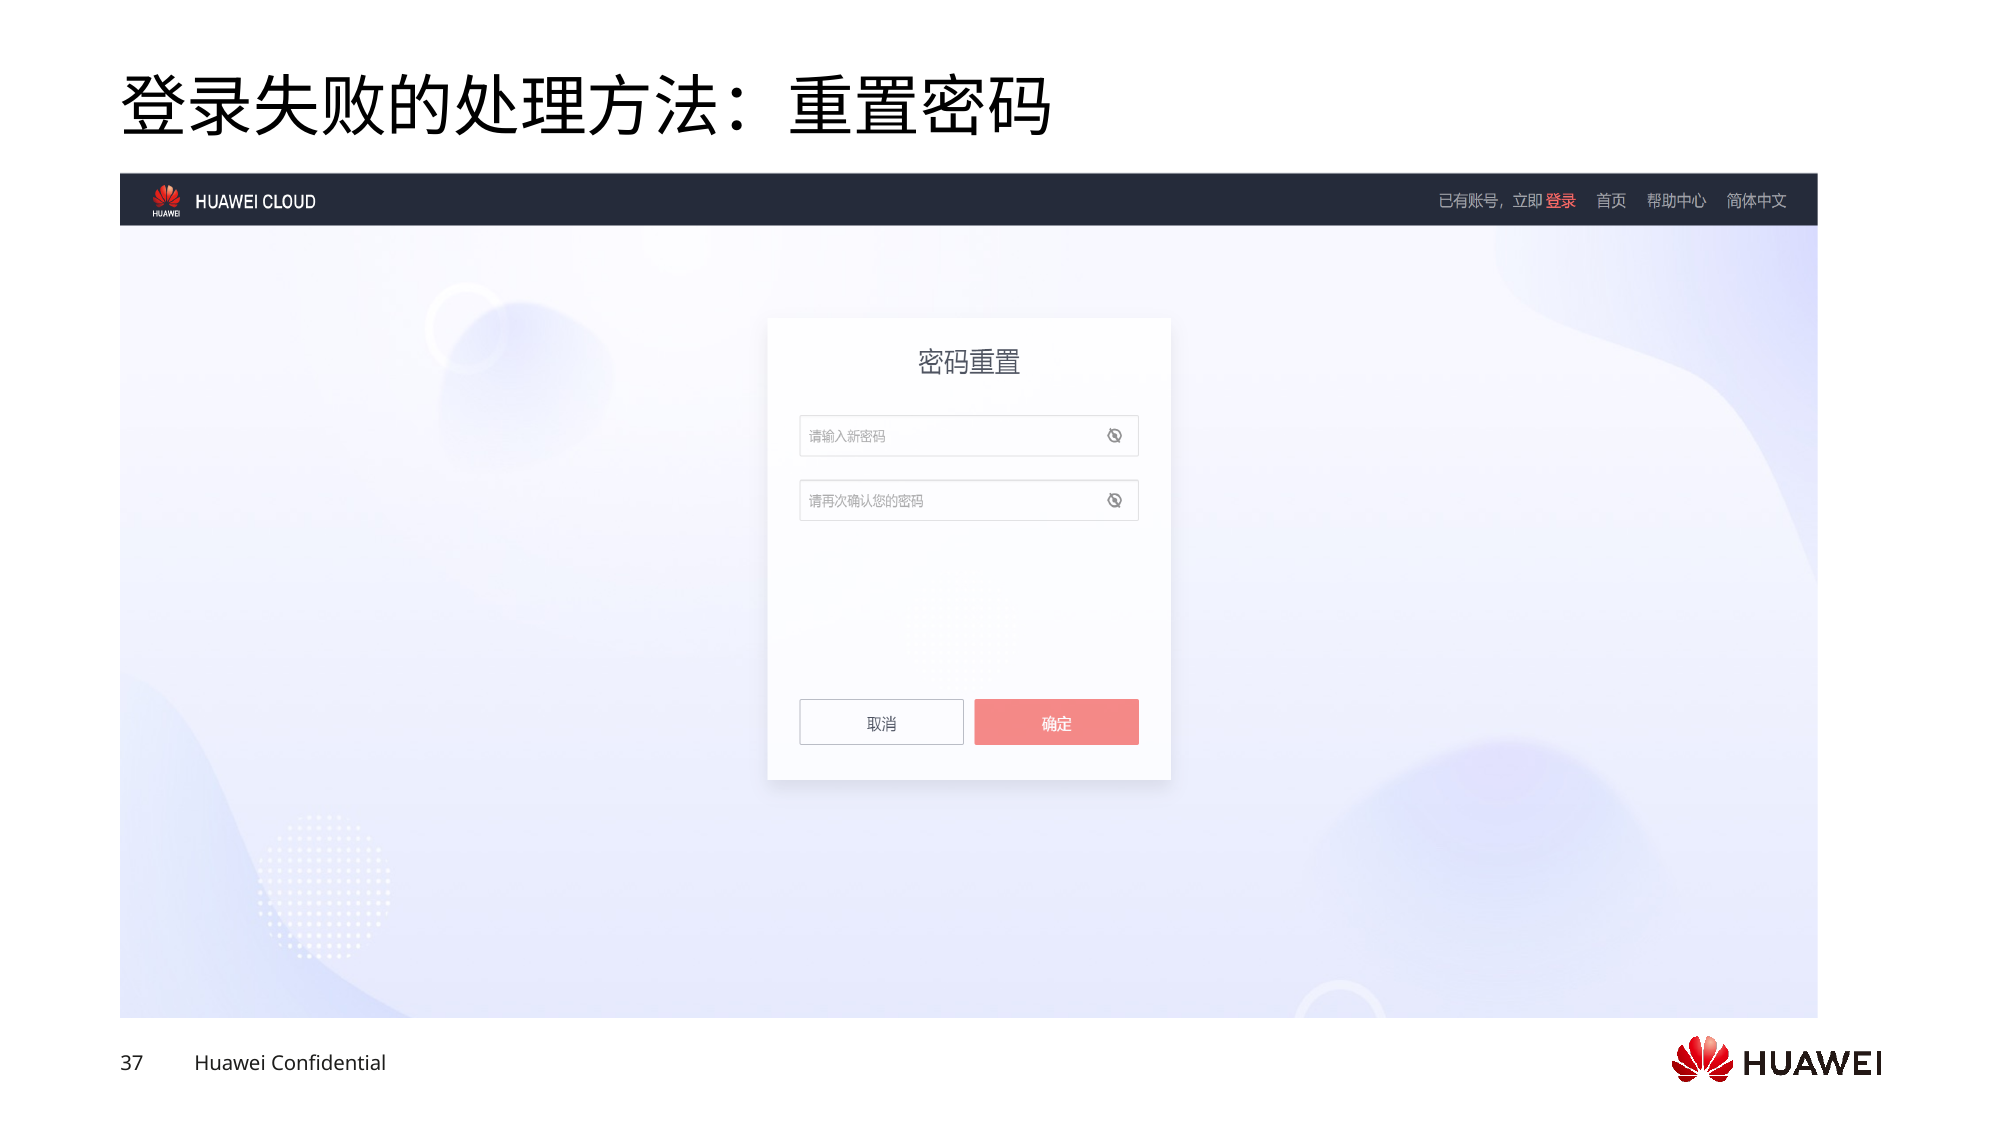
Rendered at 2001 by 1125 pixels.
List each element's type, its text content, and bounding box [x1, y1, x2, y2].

picture [119, 172, 1818, 1018]
picture [1672, 1036, 1881, 1082]
title 登录失败的处理方法：重置密码 [120, 73, 1880, 154]
